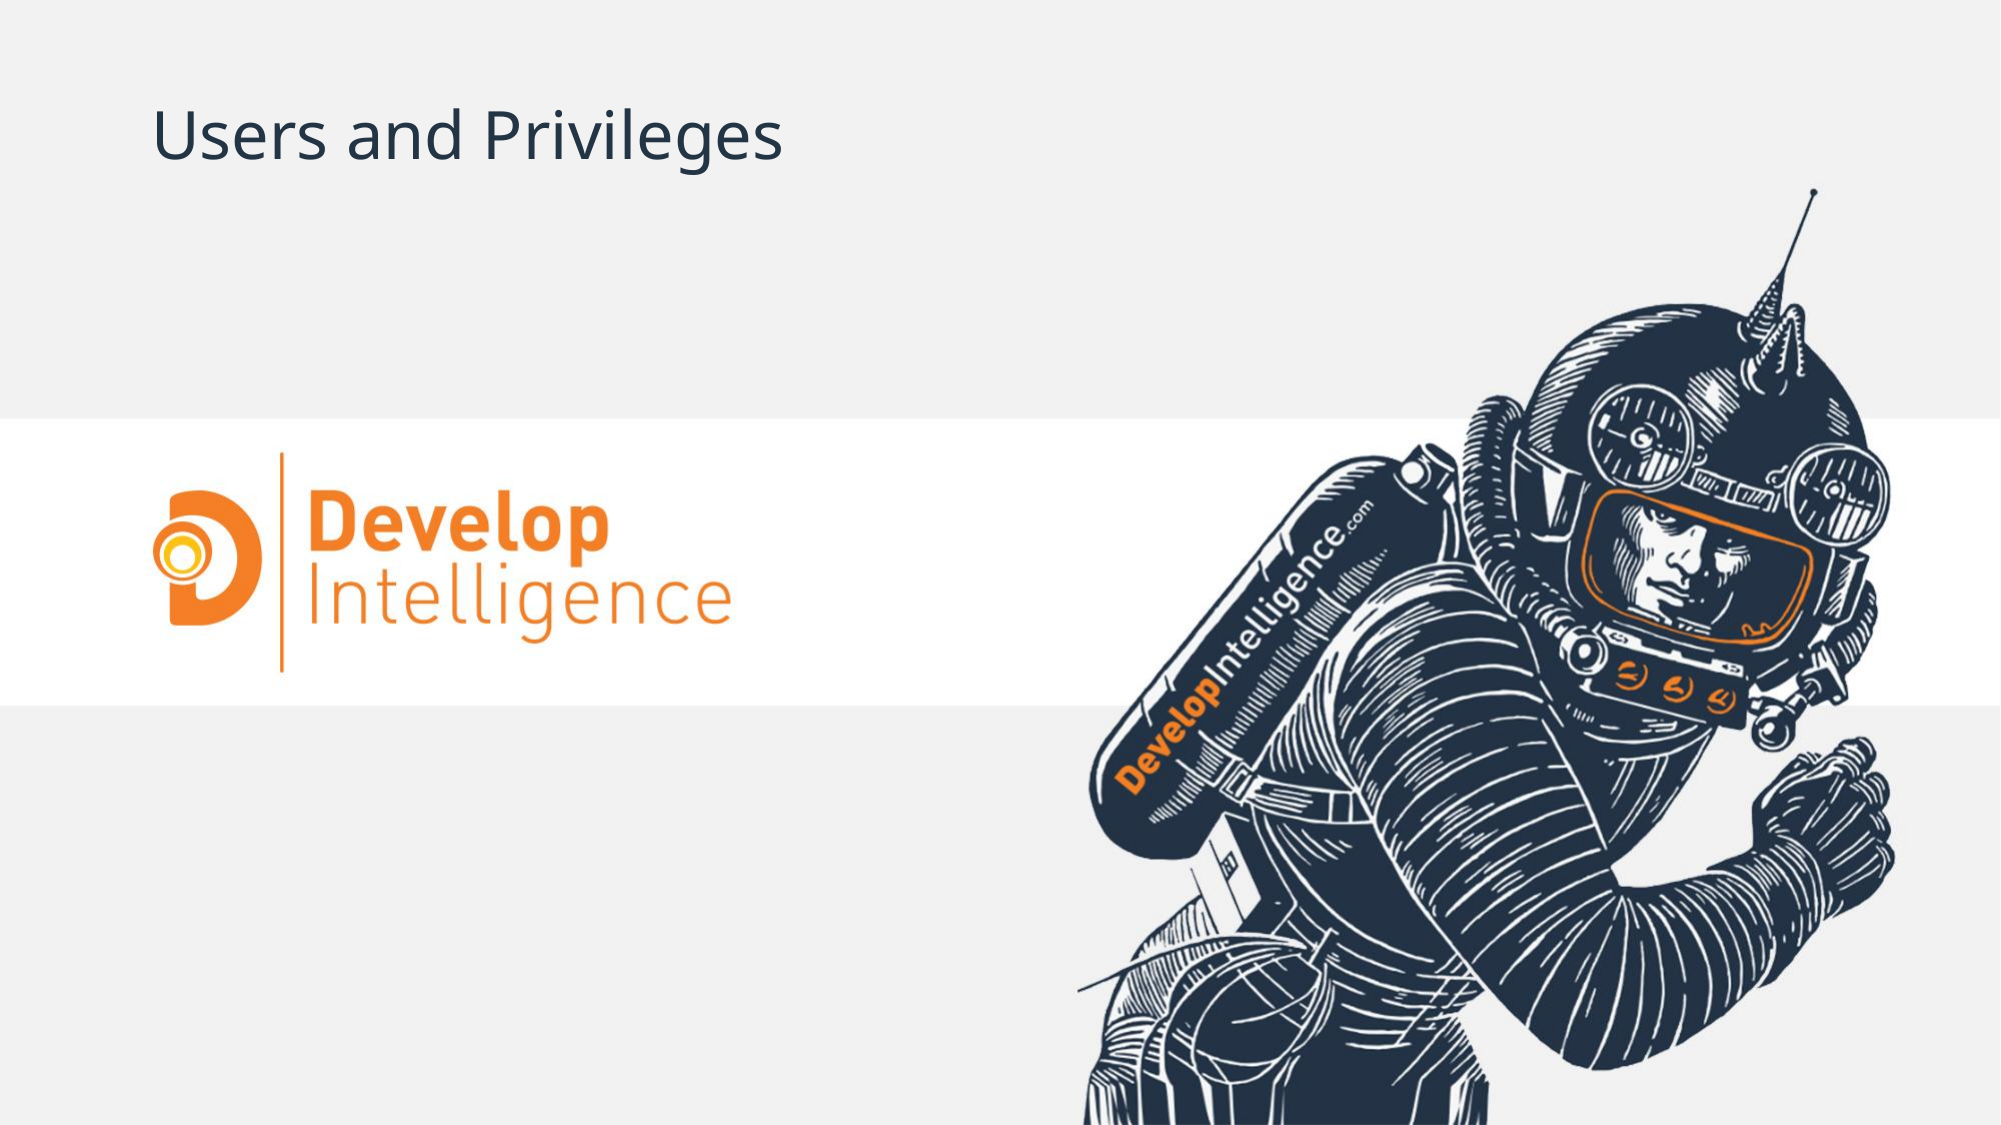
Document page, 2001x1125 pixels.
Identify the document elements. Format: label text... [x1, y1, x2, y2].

picture [0, 0, 2001, 1125]
title Users and Privileges [136, 63, 1580, 213]
